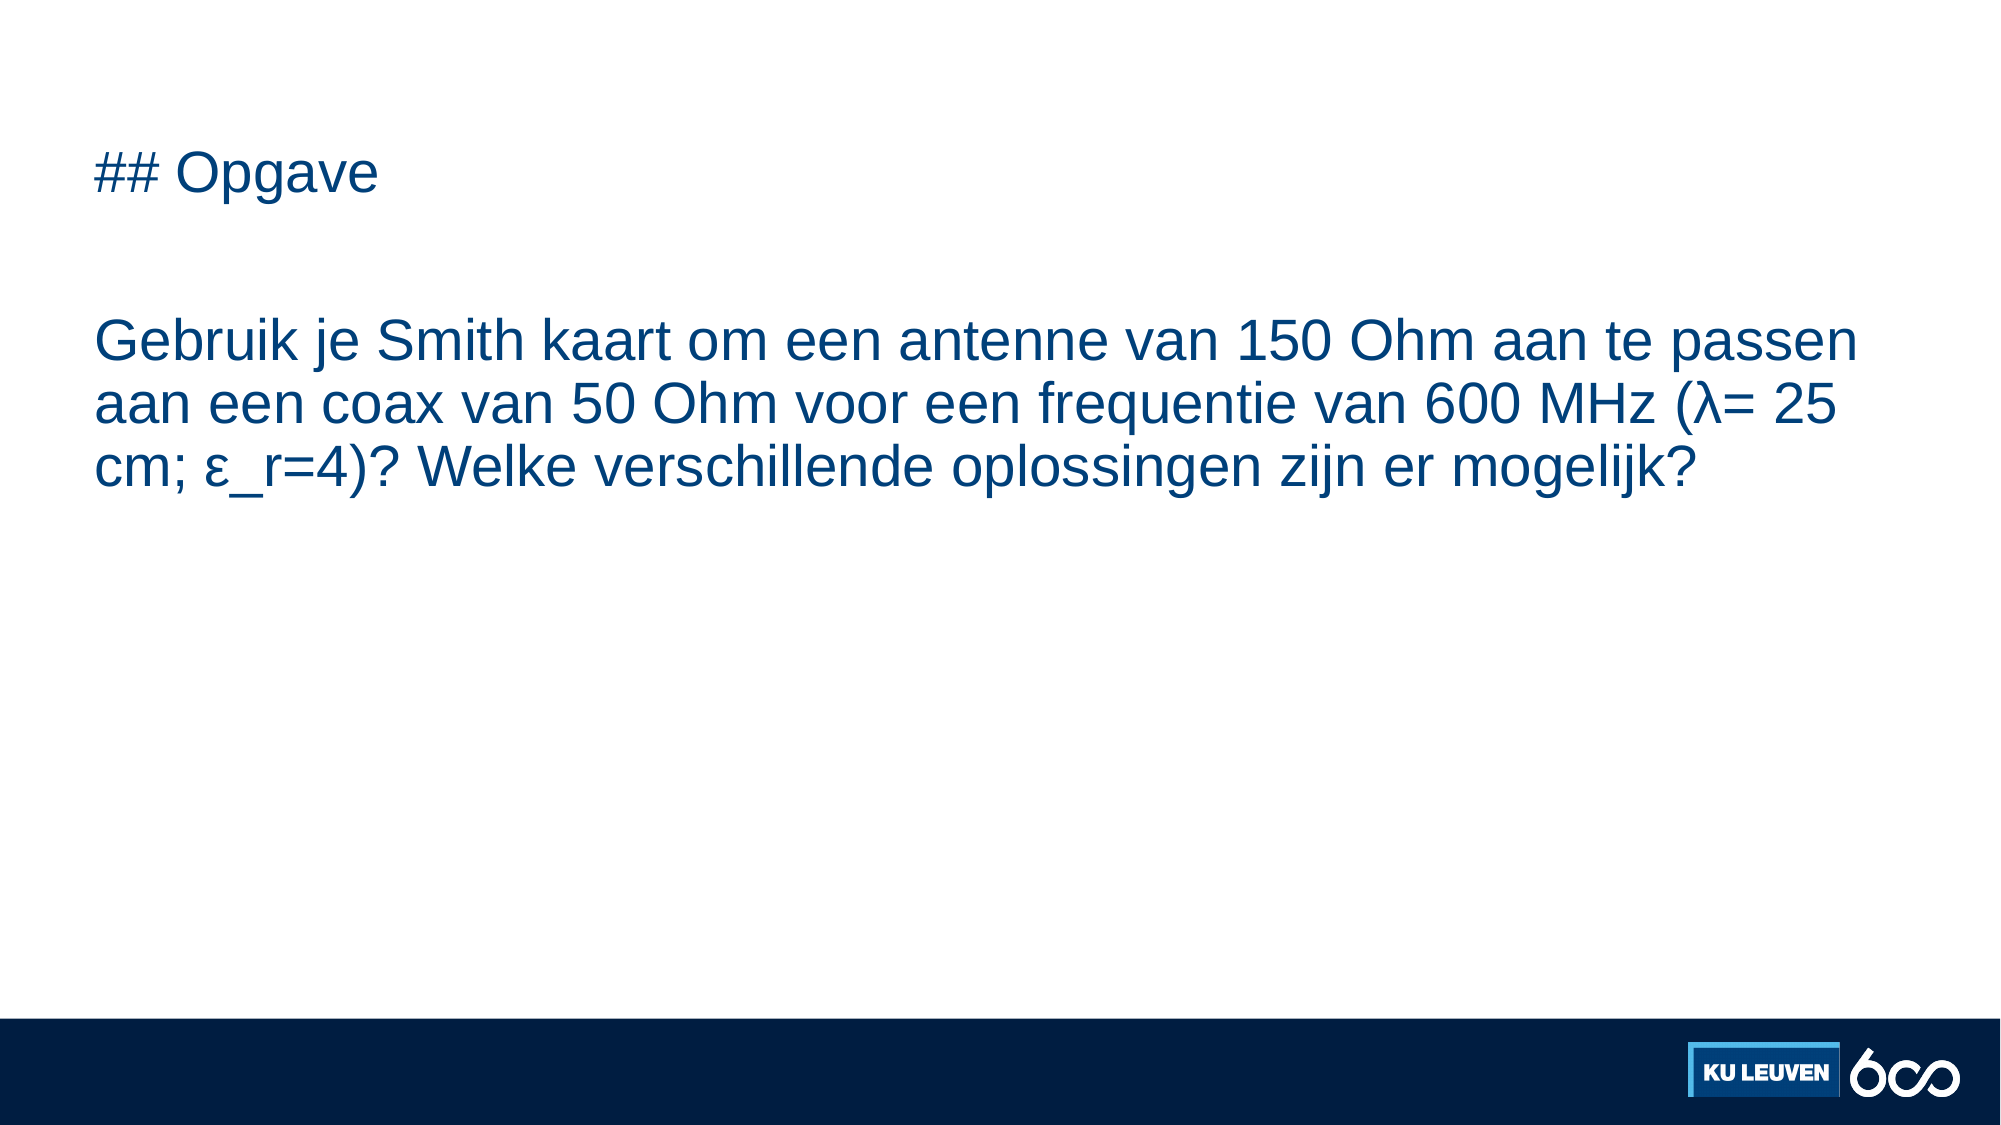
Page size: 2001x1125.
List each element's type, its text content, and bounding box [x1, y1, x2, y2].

picture [1688, 1042, 1960, 1097]
list ## Opgave Gebruik je Smith kaart om een antenne van 150 Ohm aan te passen aan een coax van 50 Ohm voor een frequentie van 600 MHz (λ= 25 cm; ε_r=4)? Welke verschillende oplossingen zijn er mogelijk? [94, 142, 1900, 781]
